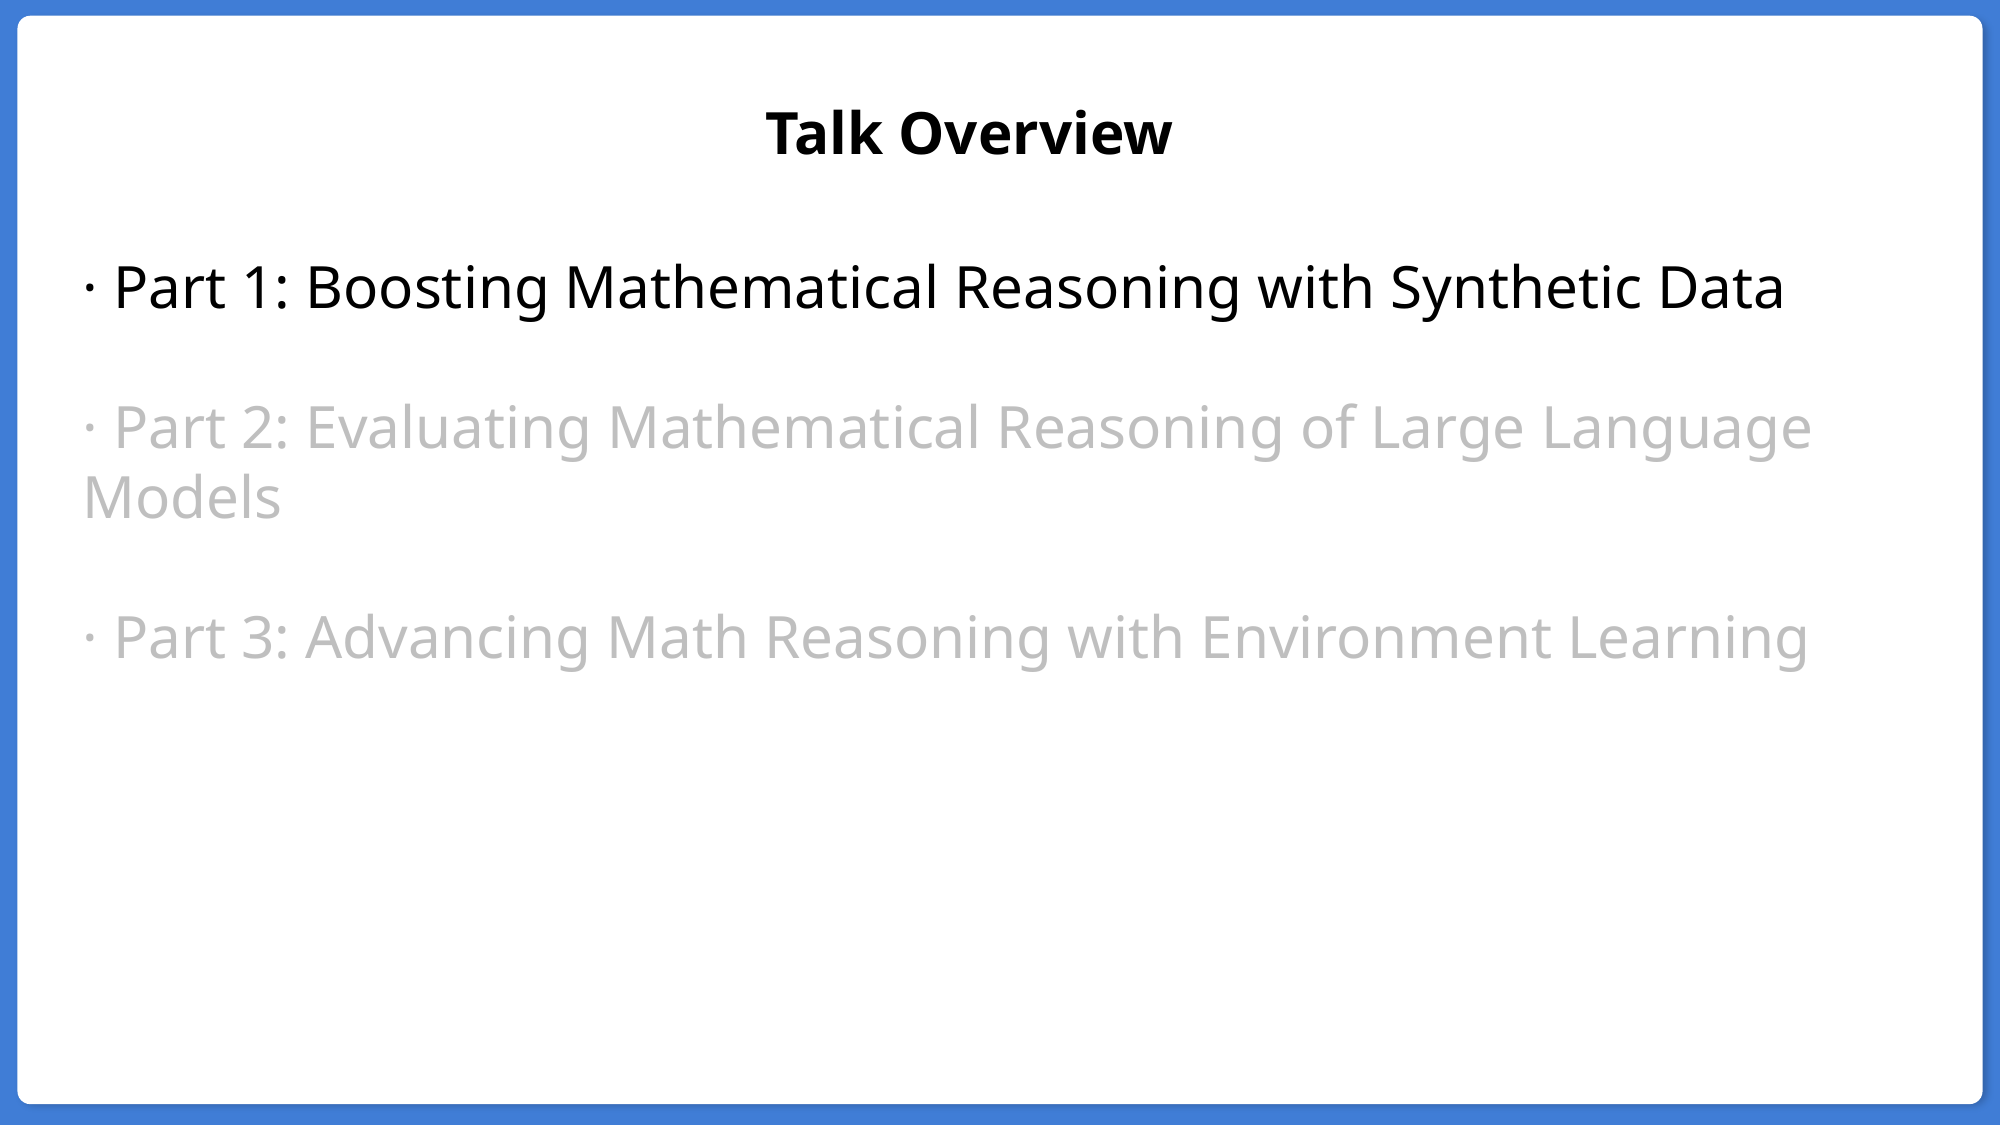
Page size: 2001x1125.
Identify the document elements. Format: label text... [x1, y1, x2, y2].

text_box [17, 15, 1983, 1105]
text_box Talk Overview [18, 88, 1921, 174]
text_box · Part 1: Boosting Mathematical Reasoning with Synthetic Data · Part 2: Evaluating Mathematical Reasoning of Large Language Models · Part 3: Advancing Math Reasoning with Environment Learning [68, 243, 1921, 748]
